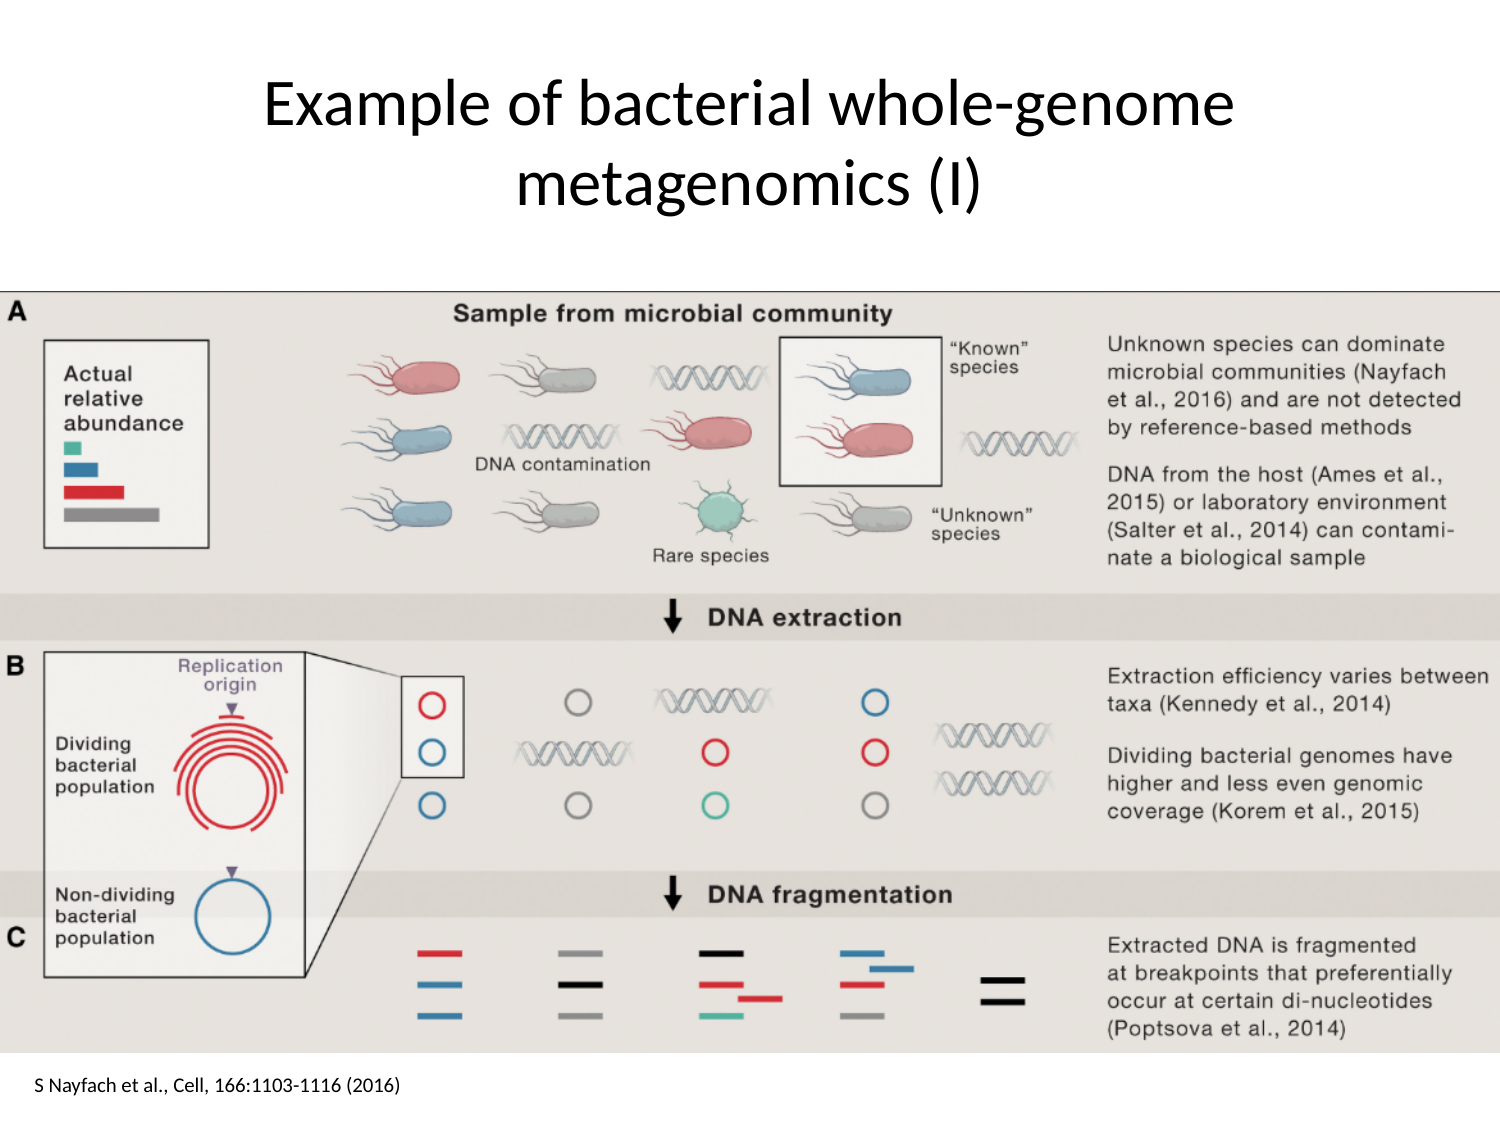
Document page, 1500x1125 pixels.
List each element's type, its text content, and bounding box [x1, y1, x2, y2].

text_box S Nayfach et al., Cell, 166:1103-1116 (2016) [19, 1064, 416, 1105]
title Example of bacterial whole-genome metagenomics (I) [75, 45, 1425, 233]
picture [0, 291, 1500, 1053]
